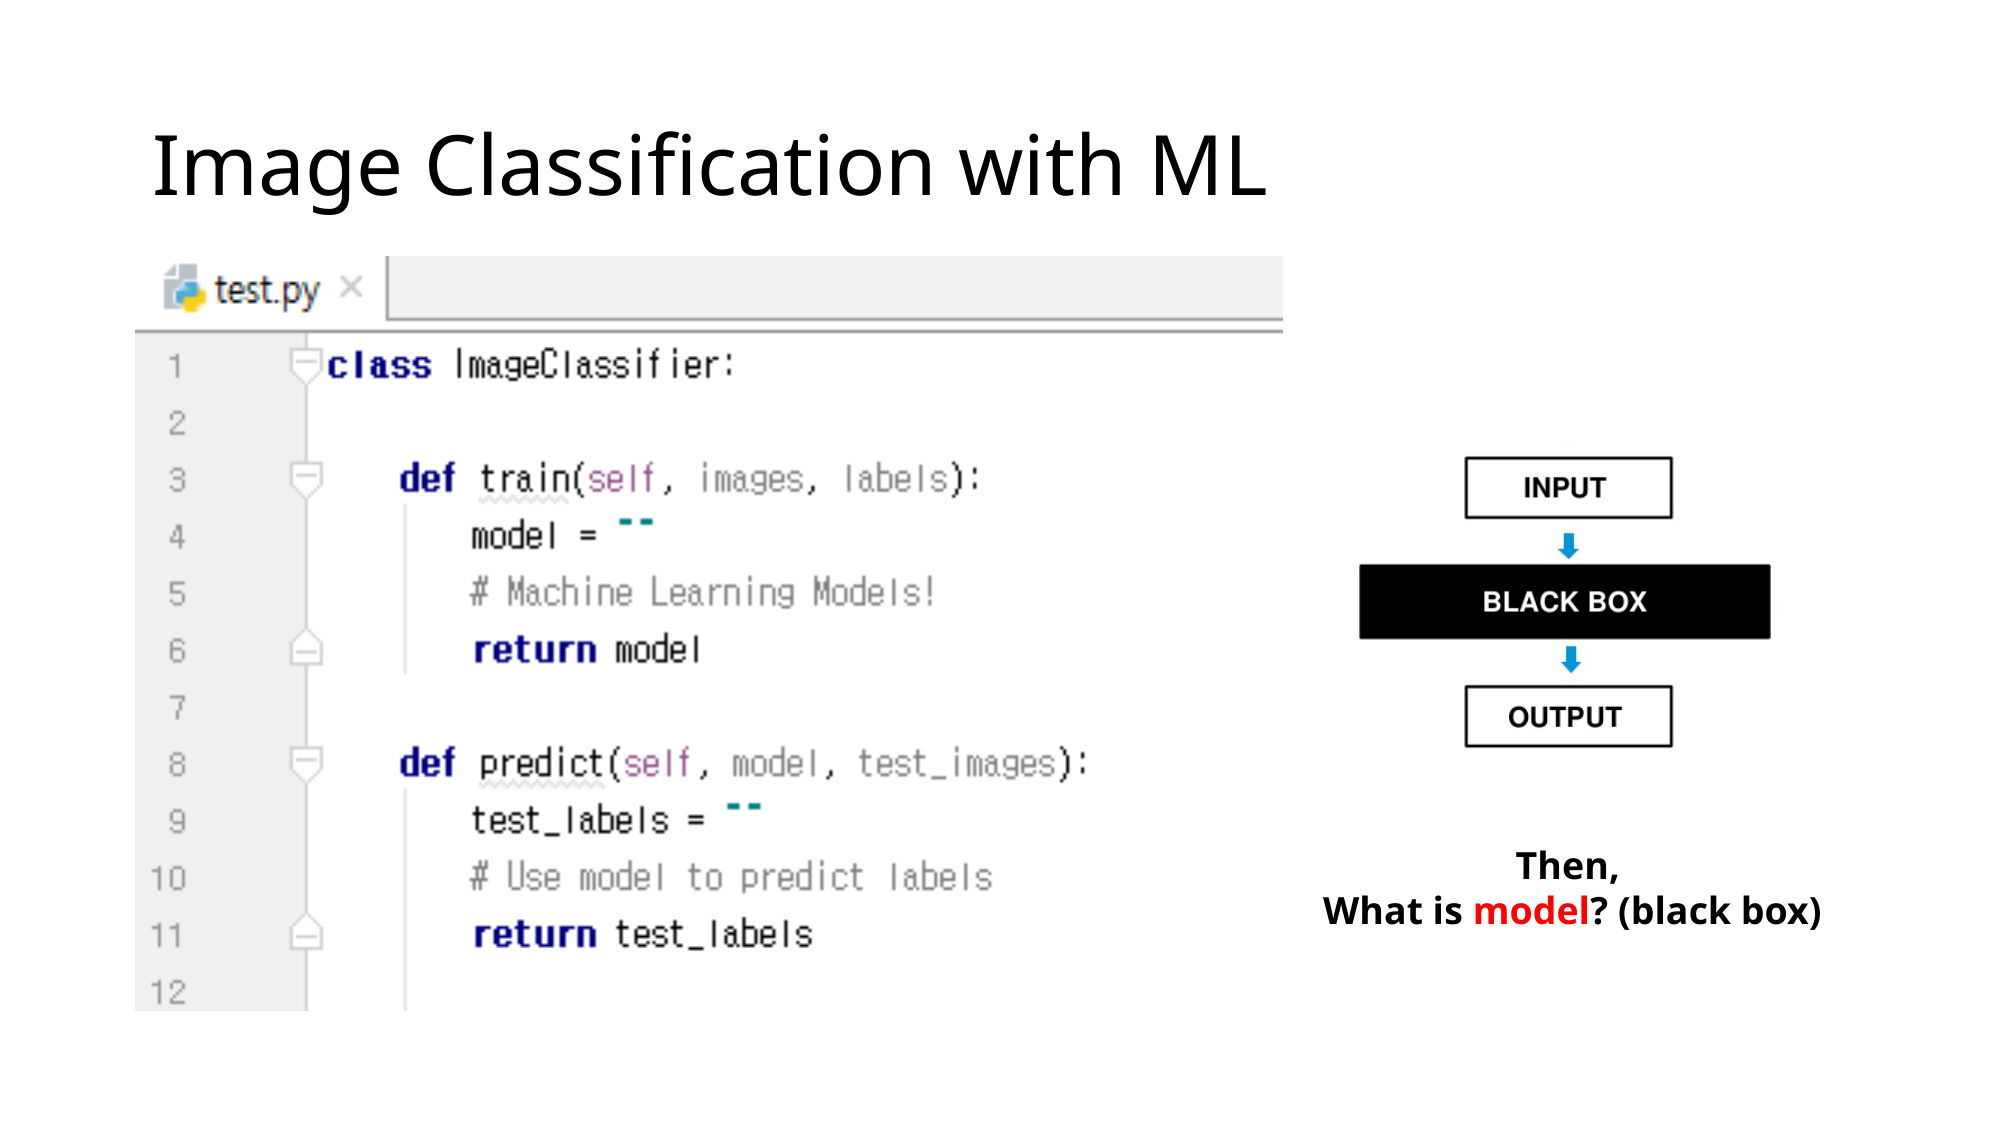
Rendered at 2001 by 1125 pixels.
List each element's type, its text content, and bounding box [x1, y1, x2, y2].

text_box Then, What is model? (black box) [1308, 834, 1837, 940]
picture [135, 256, 1283, 1011]
title Image Classification with ML [137, 59, 1863, 278]
picture [1311, 443, 1782, 776]
